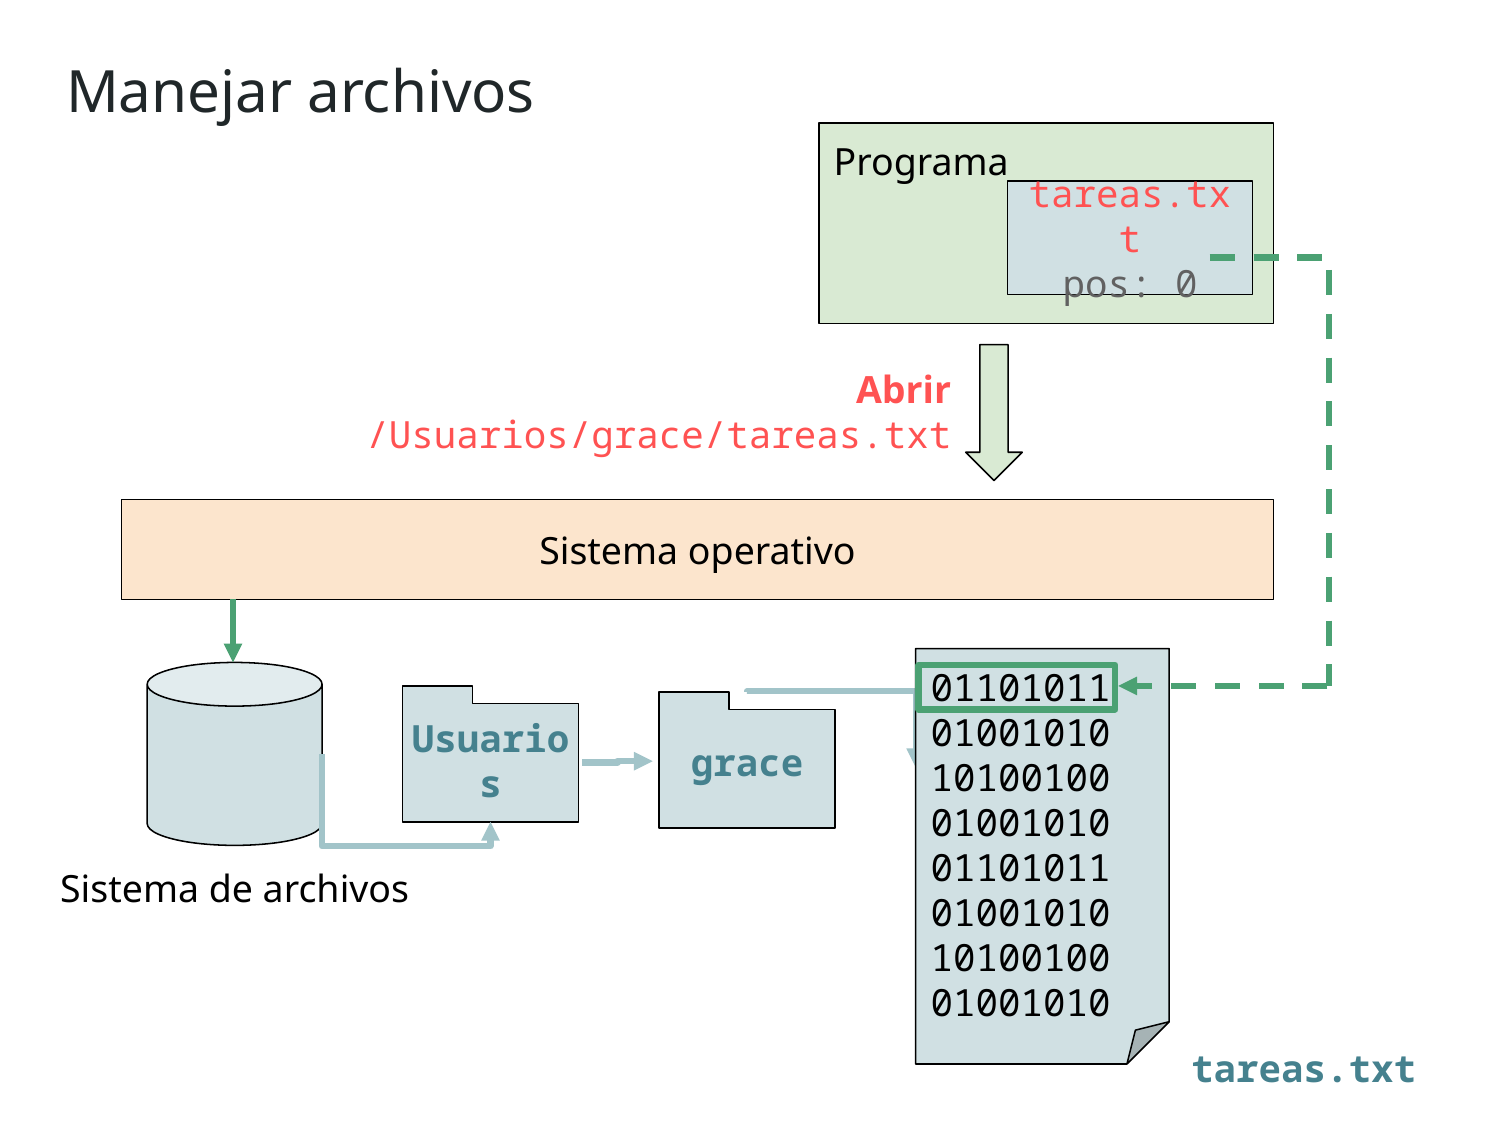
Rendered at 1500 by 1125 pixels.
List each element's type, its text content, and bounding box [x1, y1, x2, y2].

text_box 01101011 01001010 10100100 01001010 01101011 01001010 10100100 01001010 [915, 648, 1170, 1064]
text_box Sistema de archivos [17, 862, 452, 913]
text_box Sistema operativo [121, 499, 1274, 600]
text_box [659, 691, 835, 728]
text_box Programa [818, 122, 1274, 324]
text_box Usuarios [392, 727, 589, 793]
text_box [402, 793, 579, 822]
title Manejar archivos [51, 39, 1449, 165]
text_box [659, 794, 835, 828]
text_box [918, 664, 1116, 710]
text_box tareas.txt pos: 0 [1007, 181, 1253, 295]
text_box [147, 662, 323, 846]
text_box [965, 344, 1023, 481]
text_box Abrir /Usuarios/grace/tareas.txt [265, 385, 967, 437]
text_box [1209, 257, 1329, 686]
text_box grace [648, 728, 846, 794]
text_box tareas.txt [1176, 1034, 1457, 1101]
text_box [402, 686, 579, 727]
